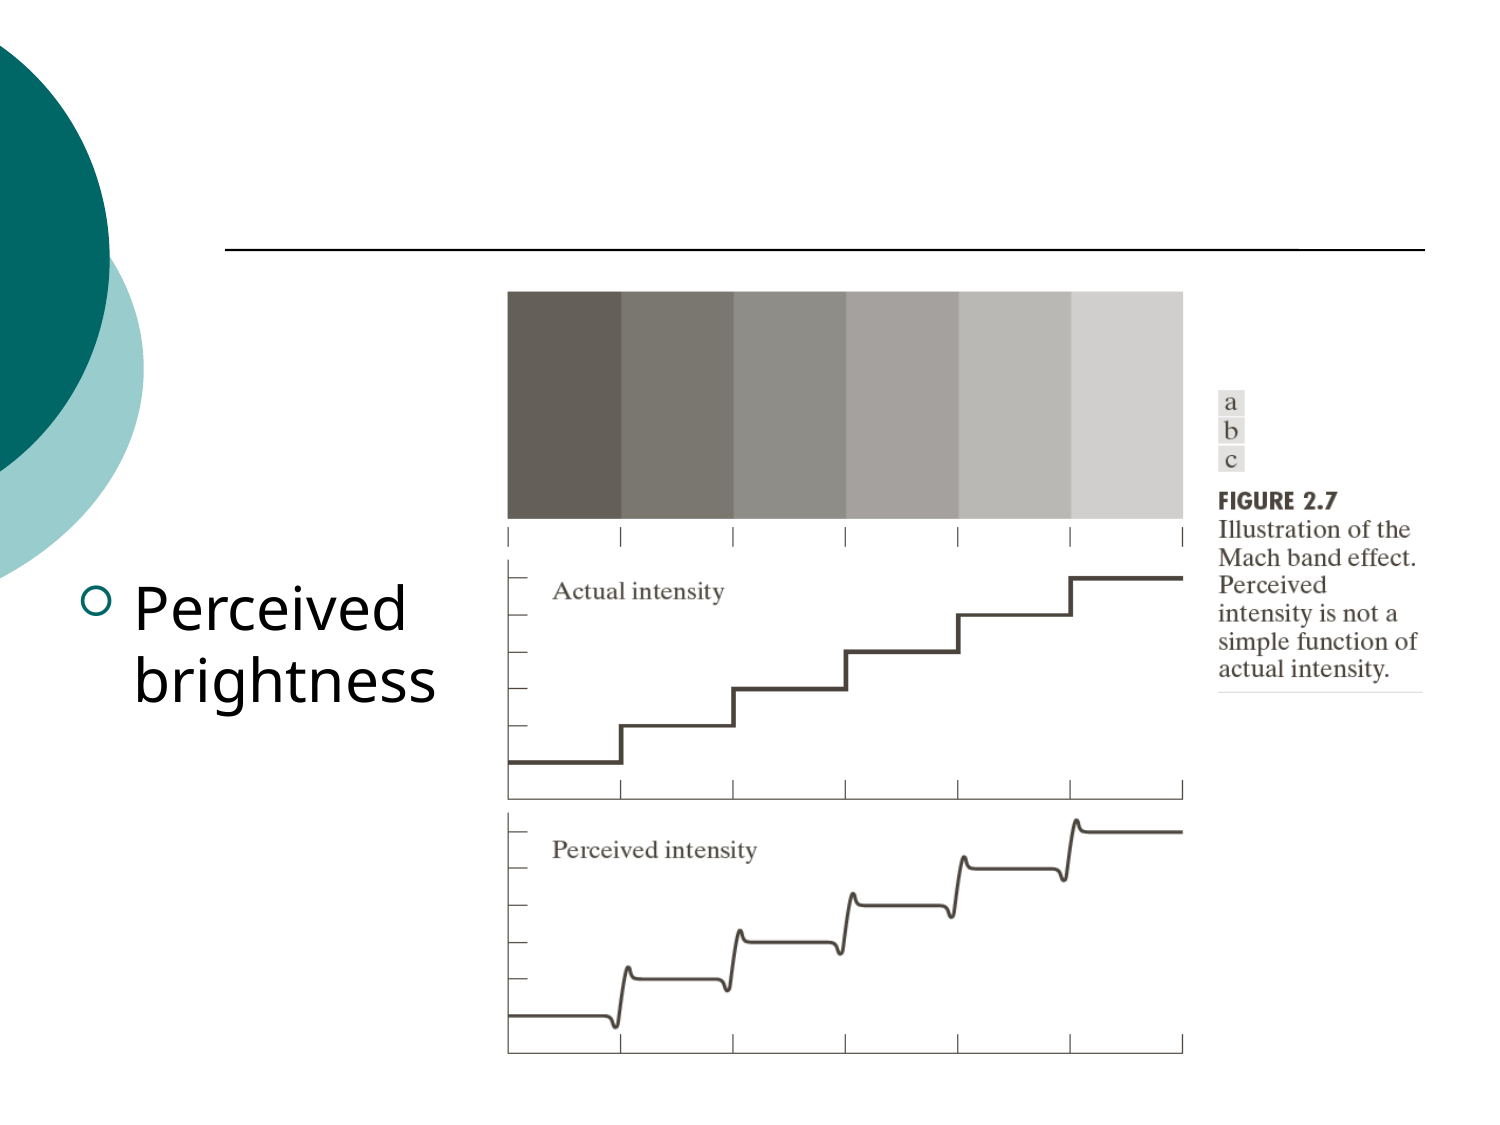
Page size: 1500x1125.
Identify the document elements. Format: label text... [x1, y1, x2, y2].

picture [503, 287, 1188, 1060]
picture [1212, 387, 1433, 696]
list Perceived brightness [62, 562, 488, 775]
